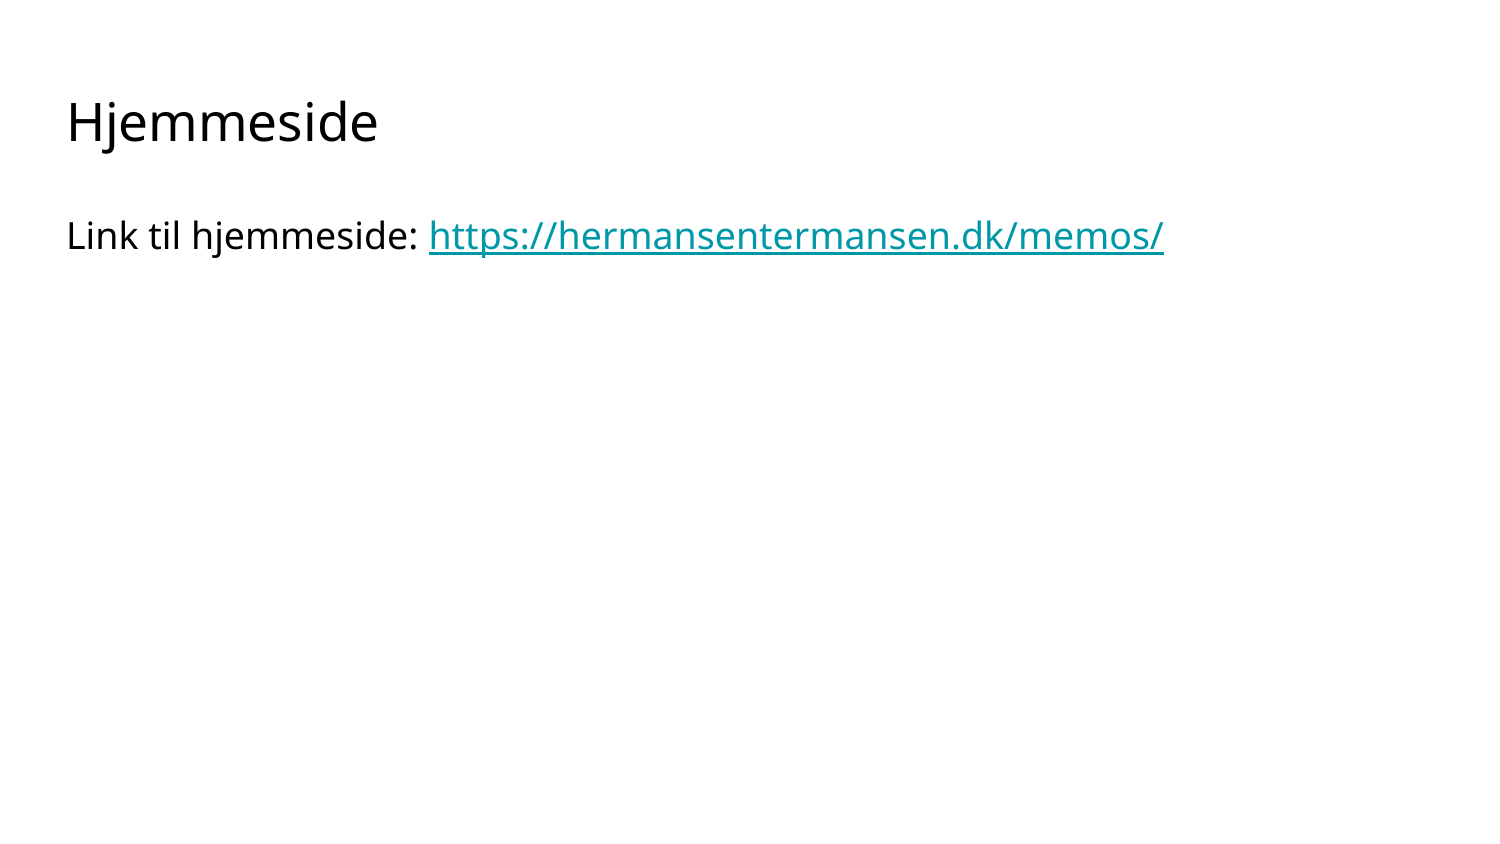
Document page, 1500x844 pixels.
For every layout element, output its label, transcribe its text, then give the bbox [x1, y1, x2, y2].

title Hjemmeside [51, 72, 1449, 167]
list Link til hjemmeside: https://hermansentermansen.dk/memos/ [51, 189, 1449, 750]
